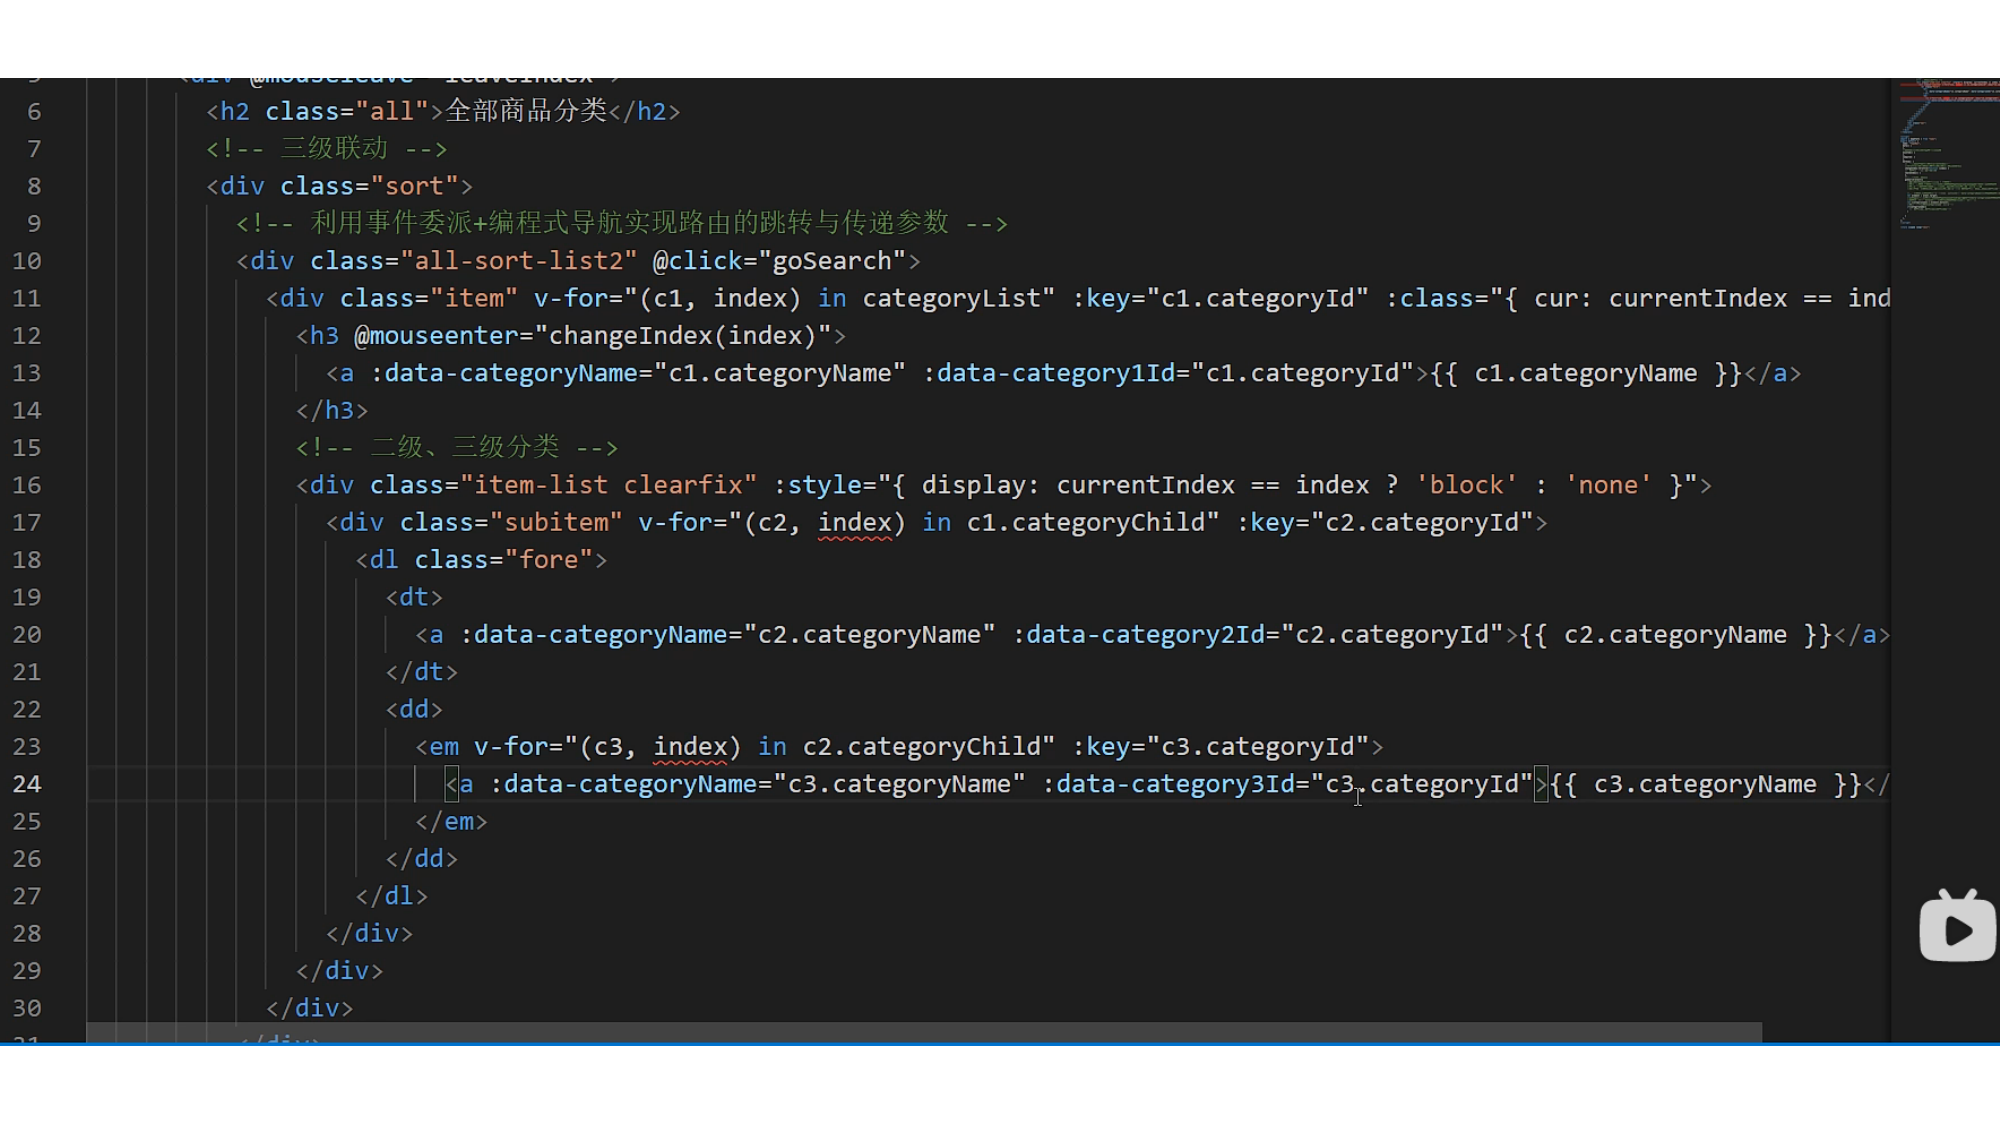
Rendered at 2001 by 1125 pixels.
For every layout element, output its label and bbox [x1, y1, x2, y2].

picture [0, 78, 2000, 1047]
